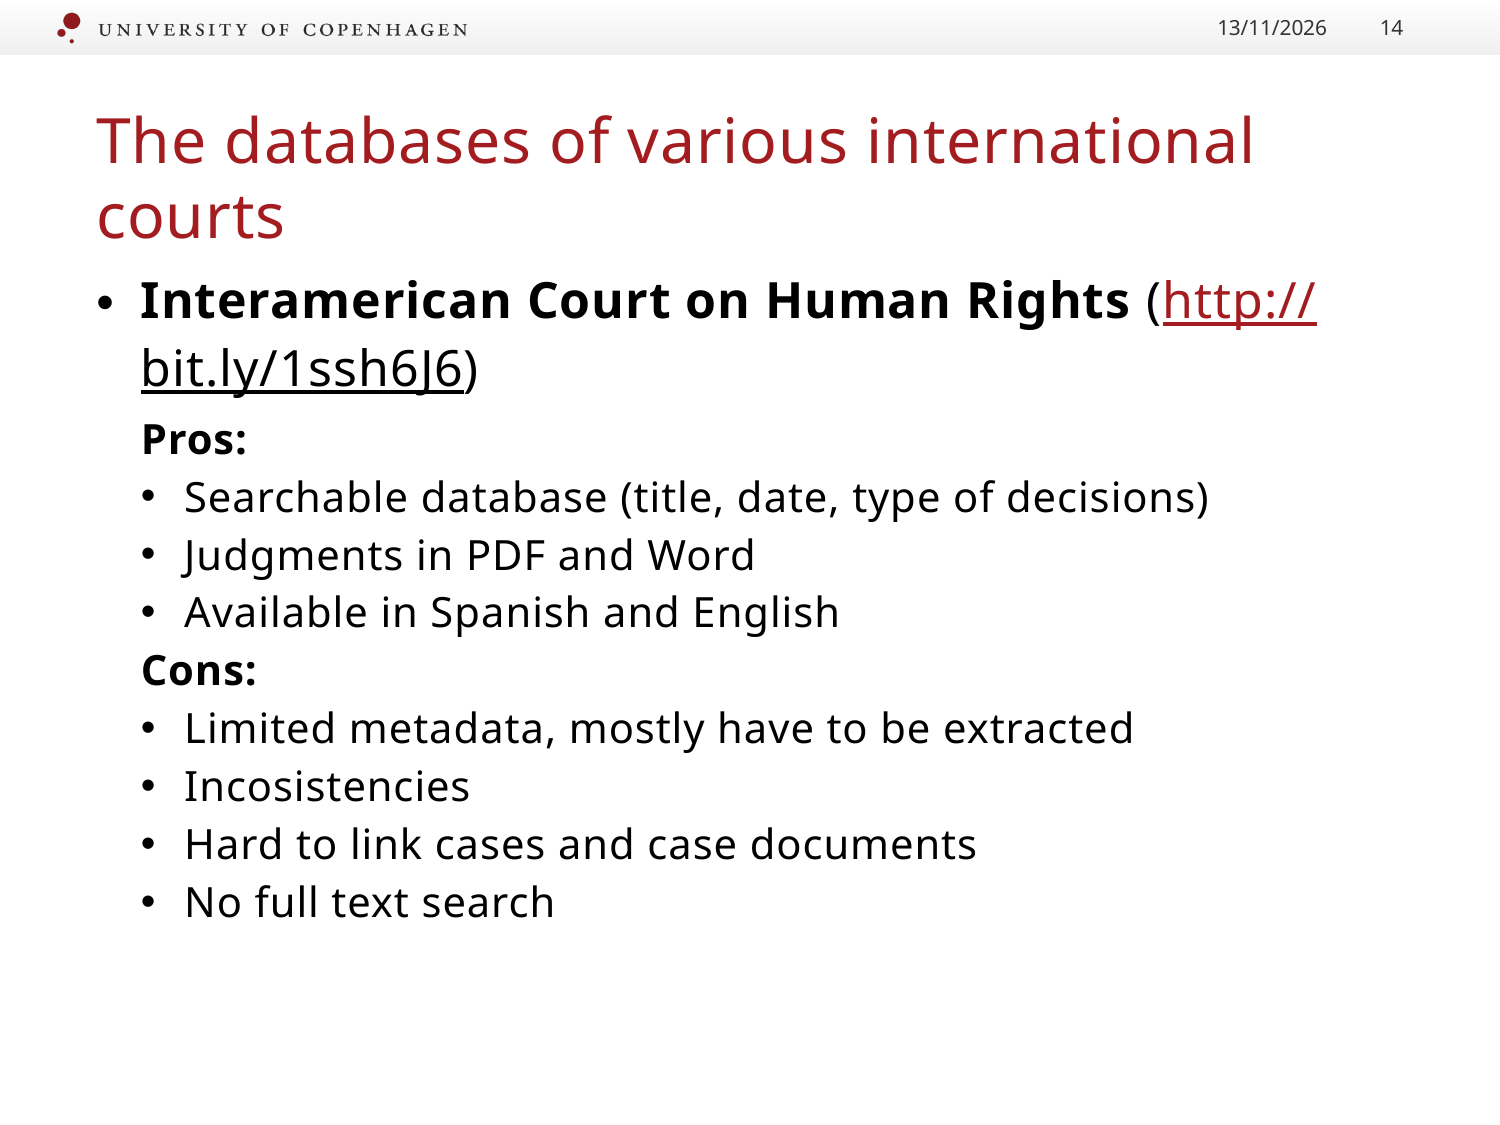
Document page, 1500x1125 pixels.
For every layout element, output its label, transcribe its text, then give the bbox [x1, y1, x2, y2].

list Interamerican Court on Human Rights (http://bit.ly/1ssh6J6) Pros: Searchable database (title, date, type of decisions) Judgments in PDF and Word Available in Spanish and English Cons: Limited metadata, mostly have to be extracted Incosistencies Hard to link cases and case documents No full text search [96, 268, 1404, 1034]
picture [92, 15, 475, 42]
slide_number 14 [1341, 14, 1404, 43]
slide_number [1193, 14, 1327, 43]
title The databases of various international courts [96, 101, 1404, 244]
